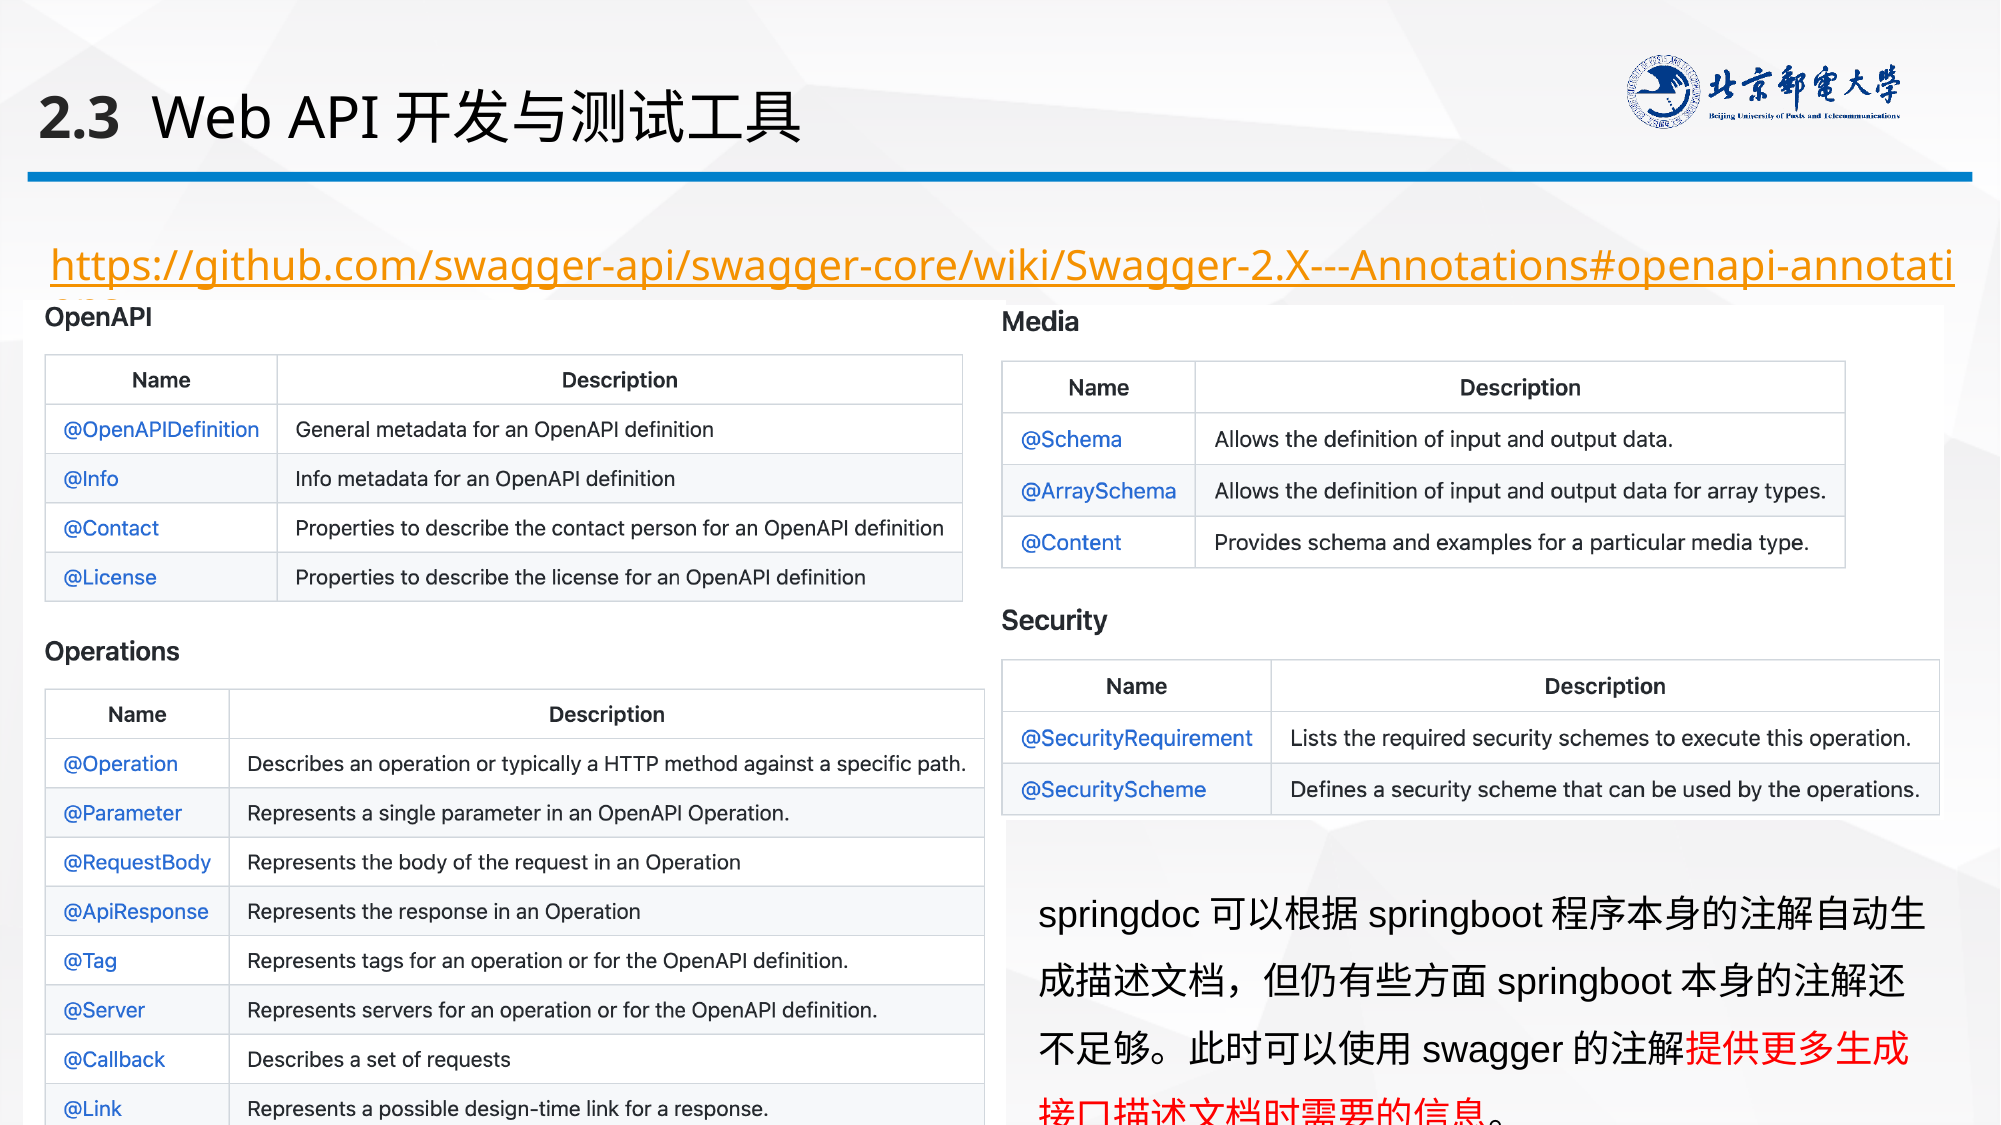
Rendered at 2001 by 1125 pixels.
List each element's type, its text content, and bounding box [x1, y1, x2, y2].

picture [0, 0, 2000, 1125]
text_box 2.3 Web API开发与测试工具 [23, 73, 1083, 298]
text_box springdoc可以根据springboot程序本身的注解自动生成描述文档，但仍有些方面springboot本身的注解还不足够。此时可以使用swagger的注解提供更多生成接口描述文档时需要的信息。 [1023, 859, 1944, 1125]
text_box [1083, 171, 1973, 181]
text_box https://github.com/swagger-api/swagger-core/wiki/Swagger-2.X---Annotations#openapi-annotations [35, 181, 1973, 354]
